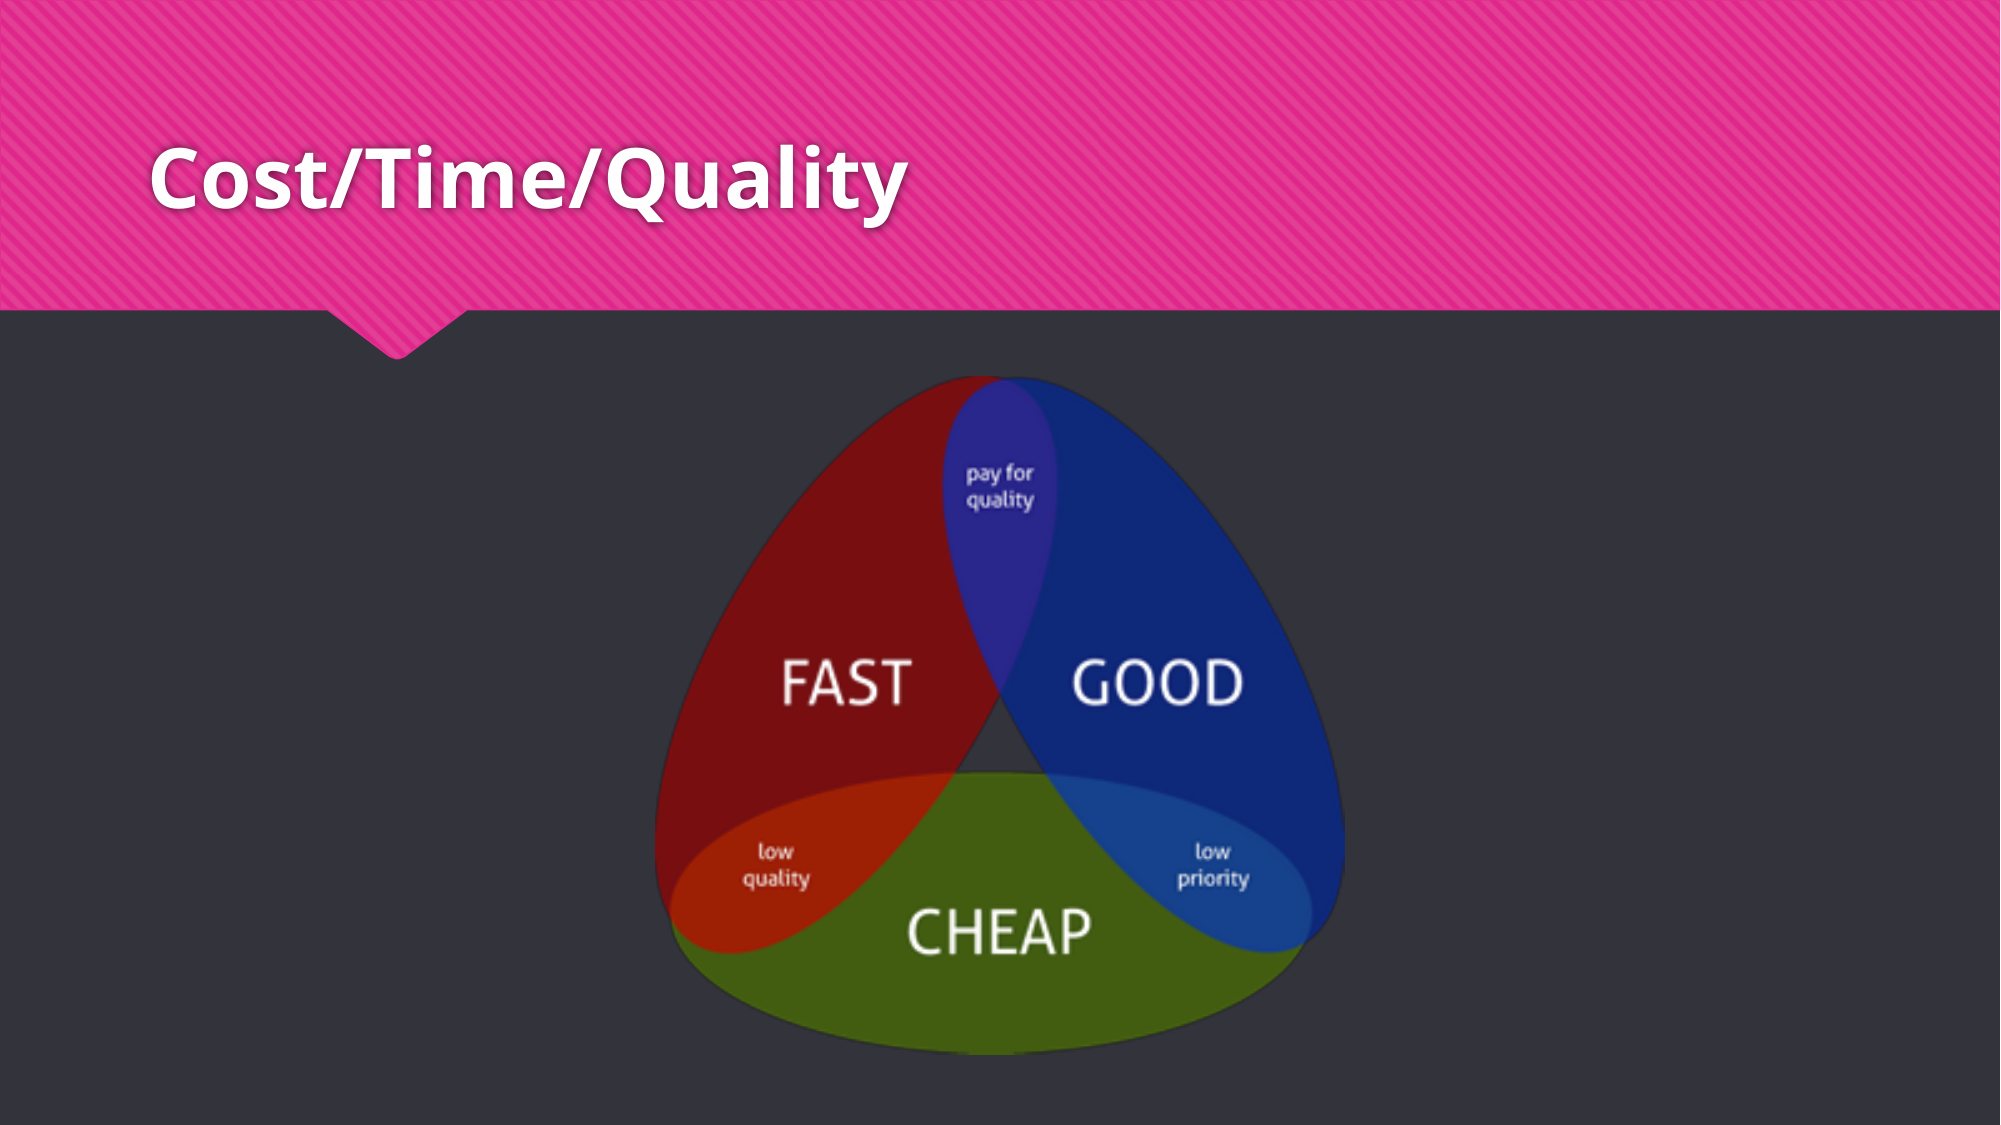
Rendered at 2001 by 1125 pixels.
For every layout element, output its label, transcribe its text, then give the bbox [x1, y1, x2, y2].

picture [654, 376, 1346, 1055]
title Cost/Time/Quality [132, 73, 1868, 233]
